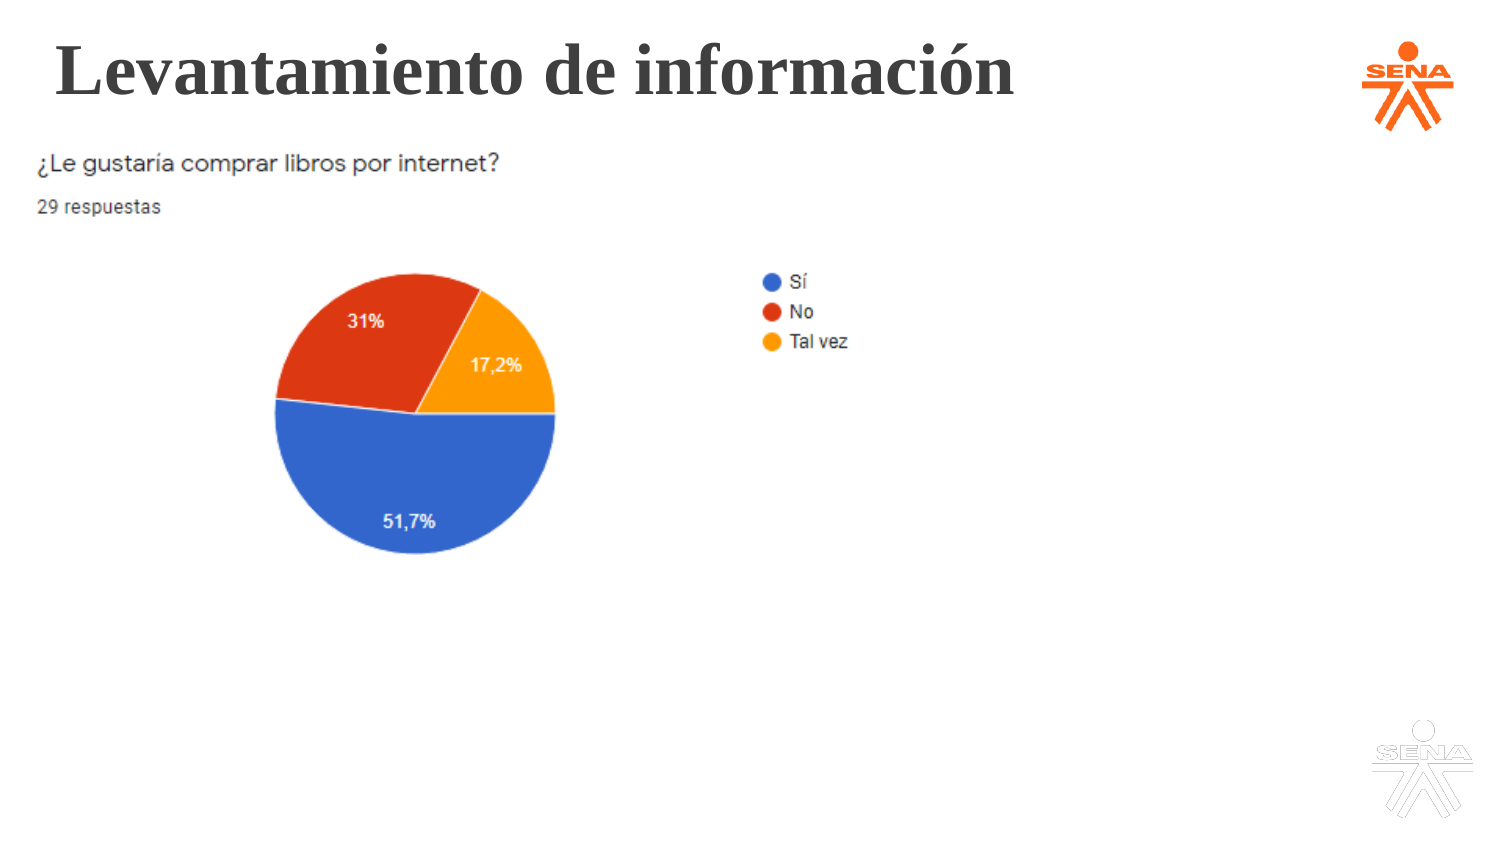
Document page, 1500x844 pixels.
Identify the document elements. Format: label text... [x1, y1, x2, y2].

picture [1372, 720, 1473, 818]
picture [1330, 0, 1500, 156]
picture [24, 145, 882, 569]
text_box Levantamiento de información [40, 14, 1149, 121]
